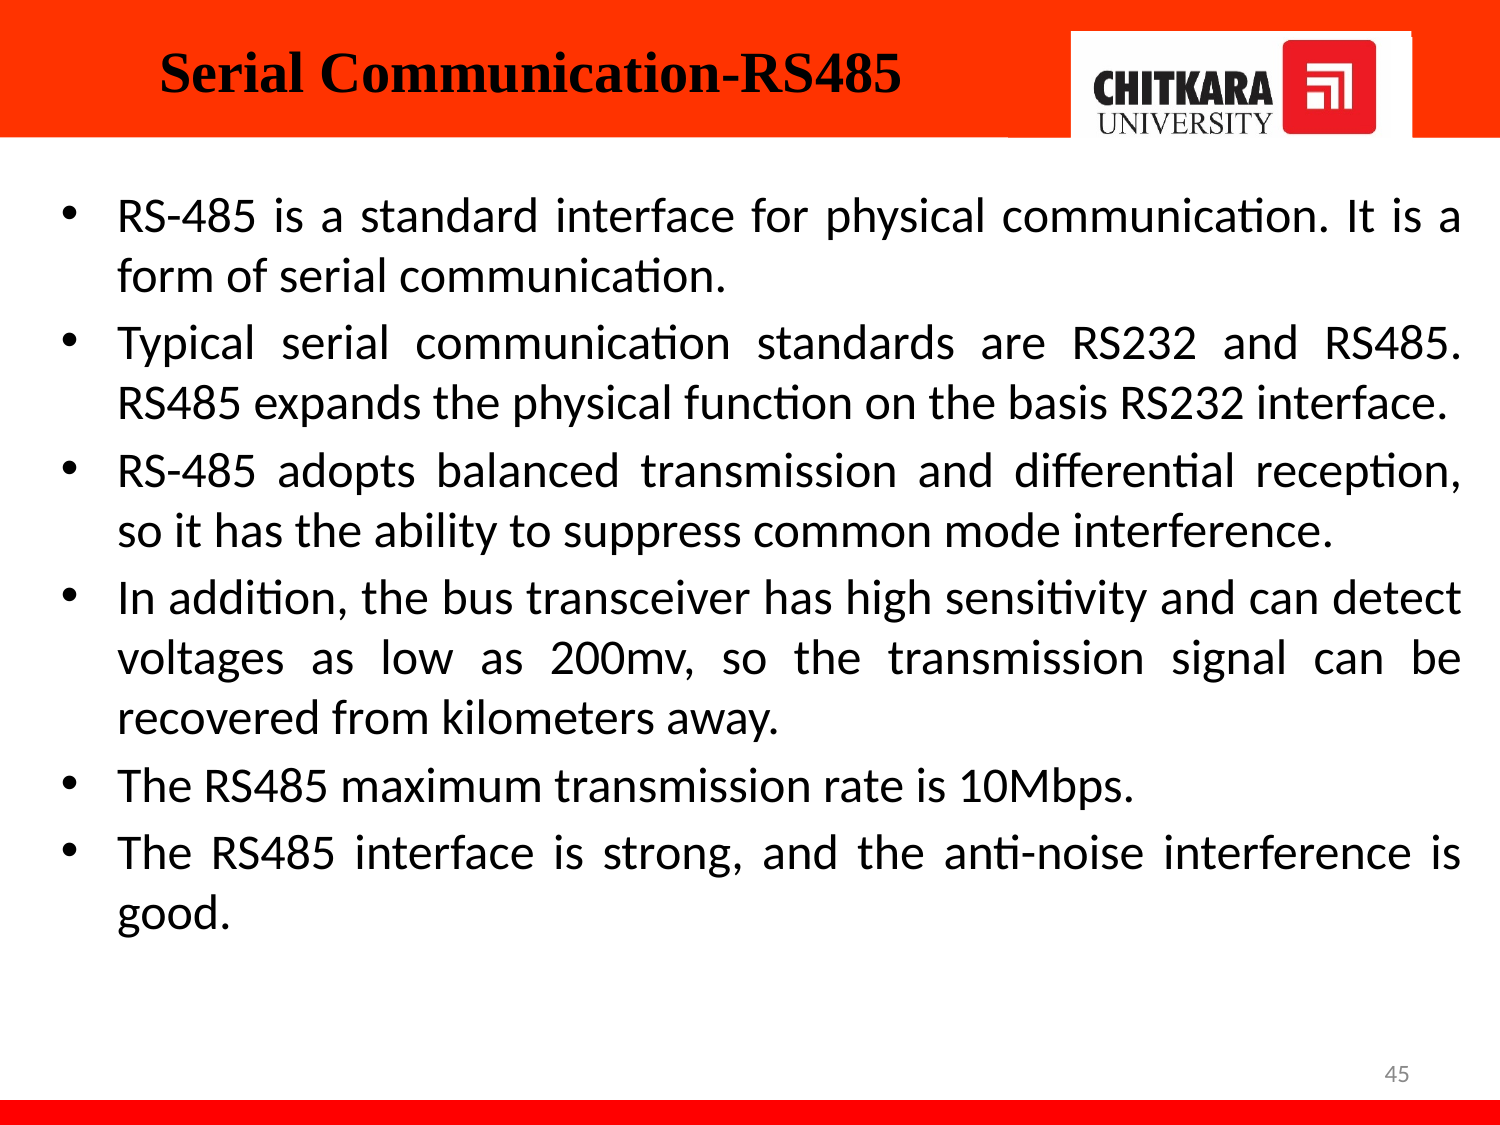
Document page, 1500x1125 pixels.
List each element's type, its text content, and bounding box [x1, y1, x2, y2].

title Serial Communication-RS485 [0, 0, 1063, 138]
slide_number 45 [1074, 1042, 1425, 1103]
picture [1074, 37, 1391, 138]
list RS-485 is a standard interface for physical communication. It is a form of serial communication. Typical serial communication standards are RS232 and RS485. RS485 expands the physical function on the basis RS232 interface. RS-485 adopts balanced transmission and differential reception, so it has the ability to suppress common mode interference. In addition, the bus transceiver has high sensitivity and can detect voltages as low as 200mv, so the transmission signal can be recovered from kilometers away. The RS485 maximum transmission rate is 10Mbps. The RS485 interface is strong, and the anti-noise interference is good. [27, 174, 1478, 1082]
